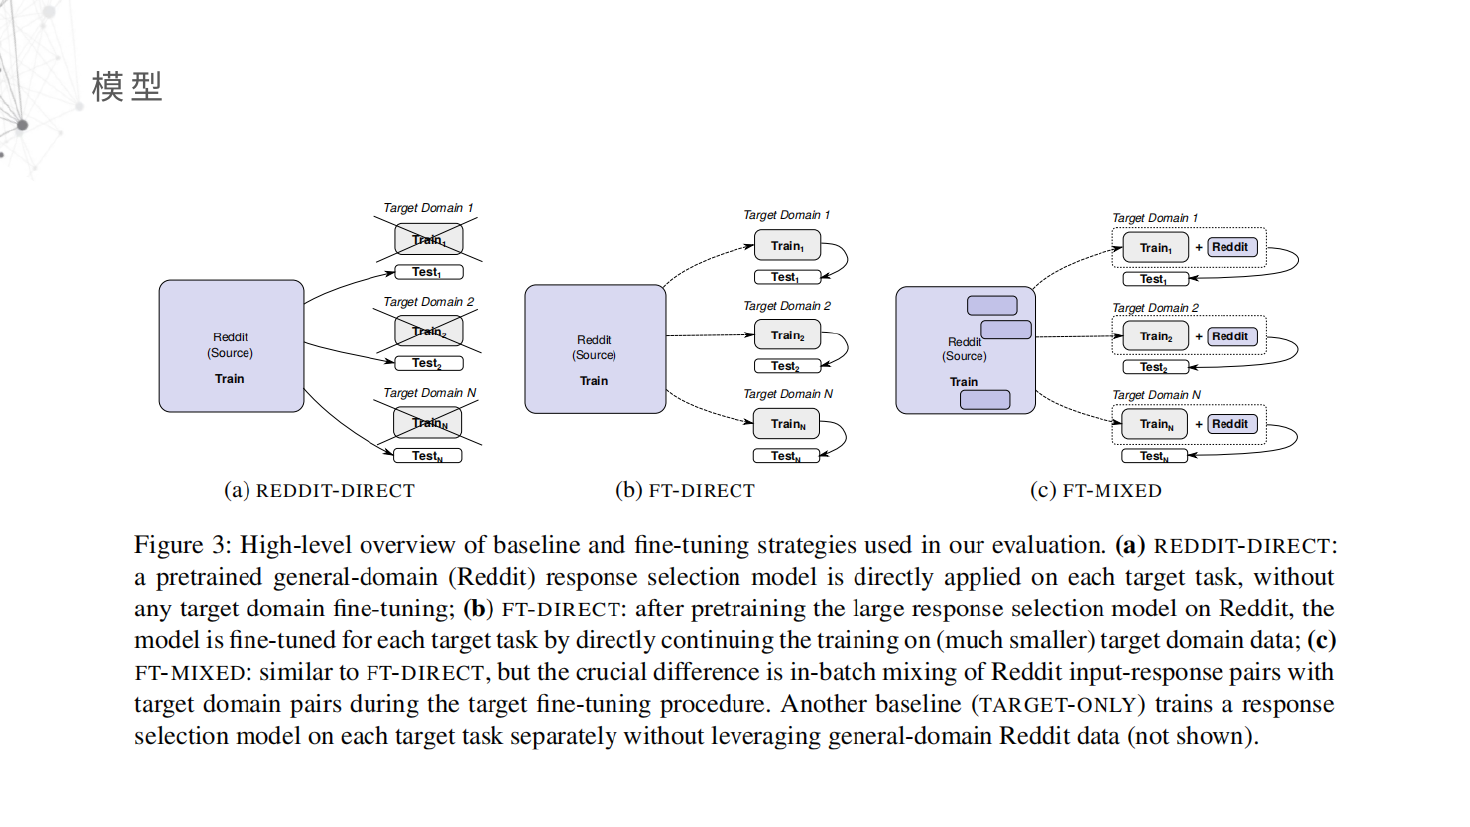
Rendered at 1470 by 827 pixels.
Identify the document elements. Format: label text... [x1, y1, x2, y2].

picture [0, 0, 1344, 750]
text_box 模型 [76, 74, 180, 114]
